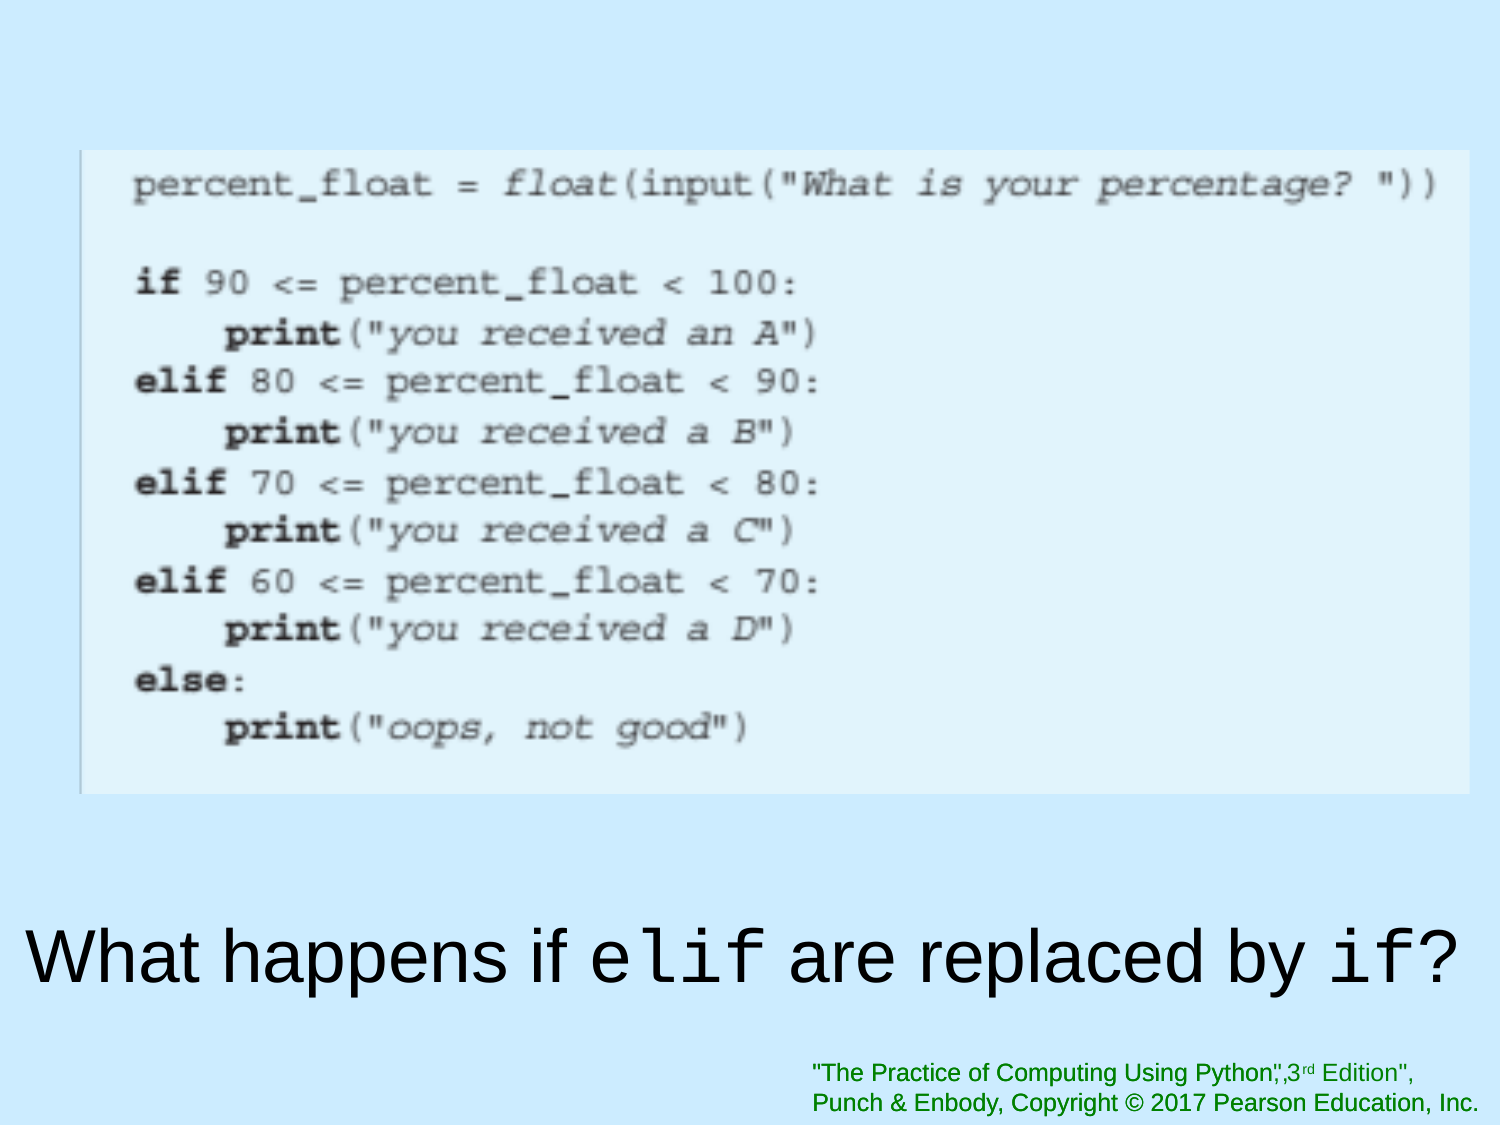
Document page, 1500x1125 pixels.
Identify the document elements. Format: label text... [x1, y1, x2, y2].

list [74, 149, 1470, 794]
text_box What happens if elif are replaced by if? [10, 899, 1474, 1005]
